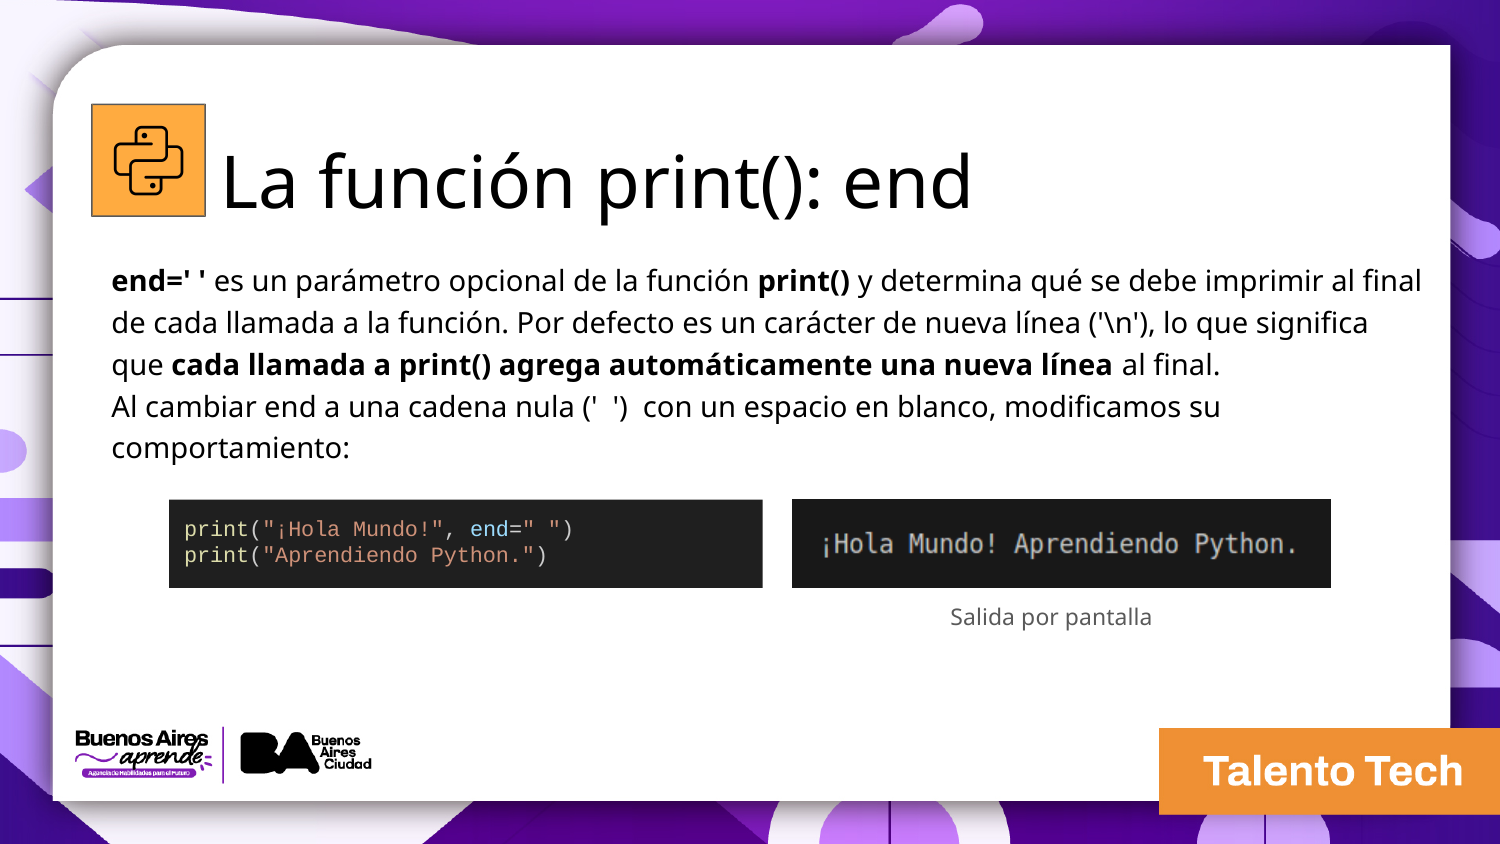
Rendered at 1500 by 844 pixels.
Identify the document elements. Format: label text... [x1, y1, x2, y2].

text_box Salida por pantalla [901, 596, 1202, 643]
text_box end=' ' es un parámetro opcional de la función print() y determina qué se debe imprimir al final de cada llamada a la función. Por defecto es un carácter de nueva línea ('\n'), lo que significa que cada llamada a print() agrega automáticamente una nueva línea al final. Al cambiar end a una cadena nula (' ') con un espacio en blanco, modificamos su comportamiento: [96, 240, 1439, 722]
text_box print("¡Hola Mundo!", end=" ") print("Aprendiendo Python.") [169, 499, 763, 588]
picture [0, 0, 1500, 844]
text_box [90, 103, 207, 218]
text_box La función print(): end [220, 118, 1421, 223]
